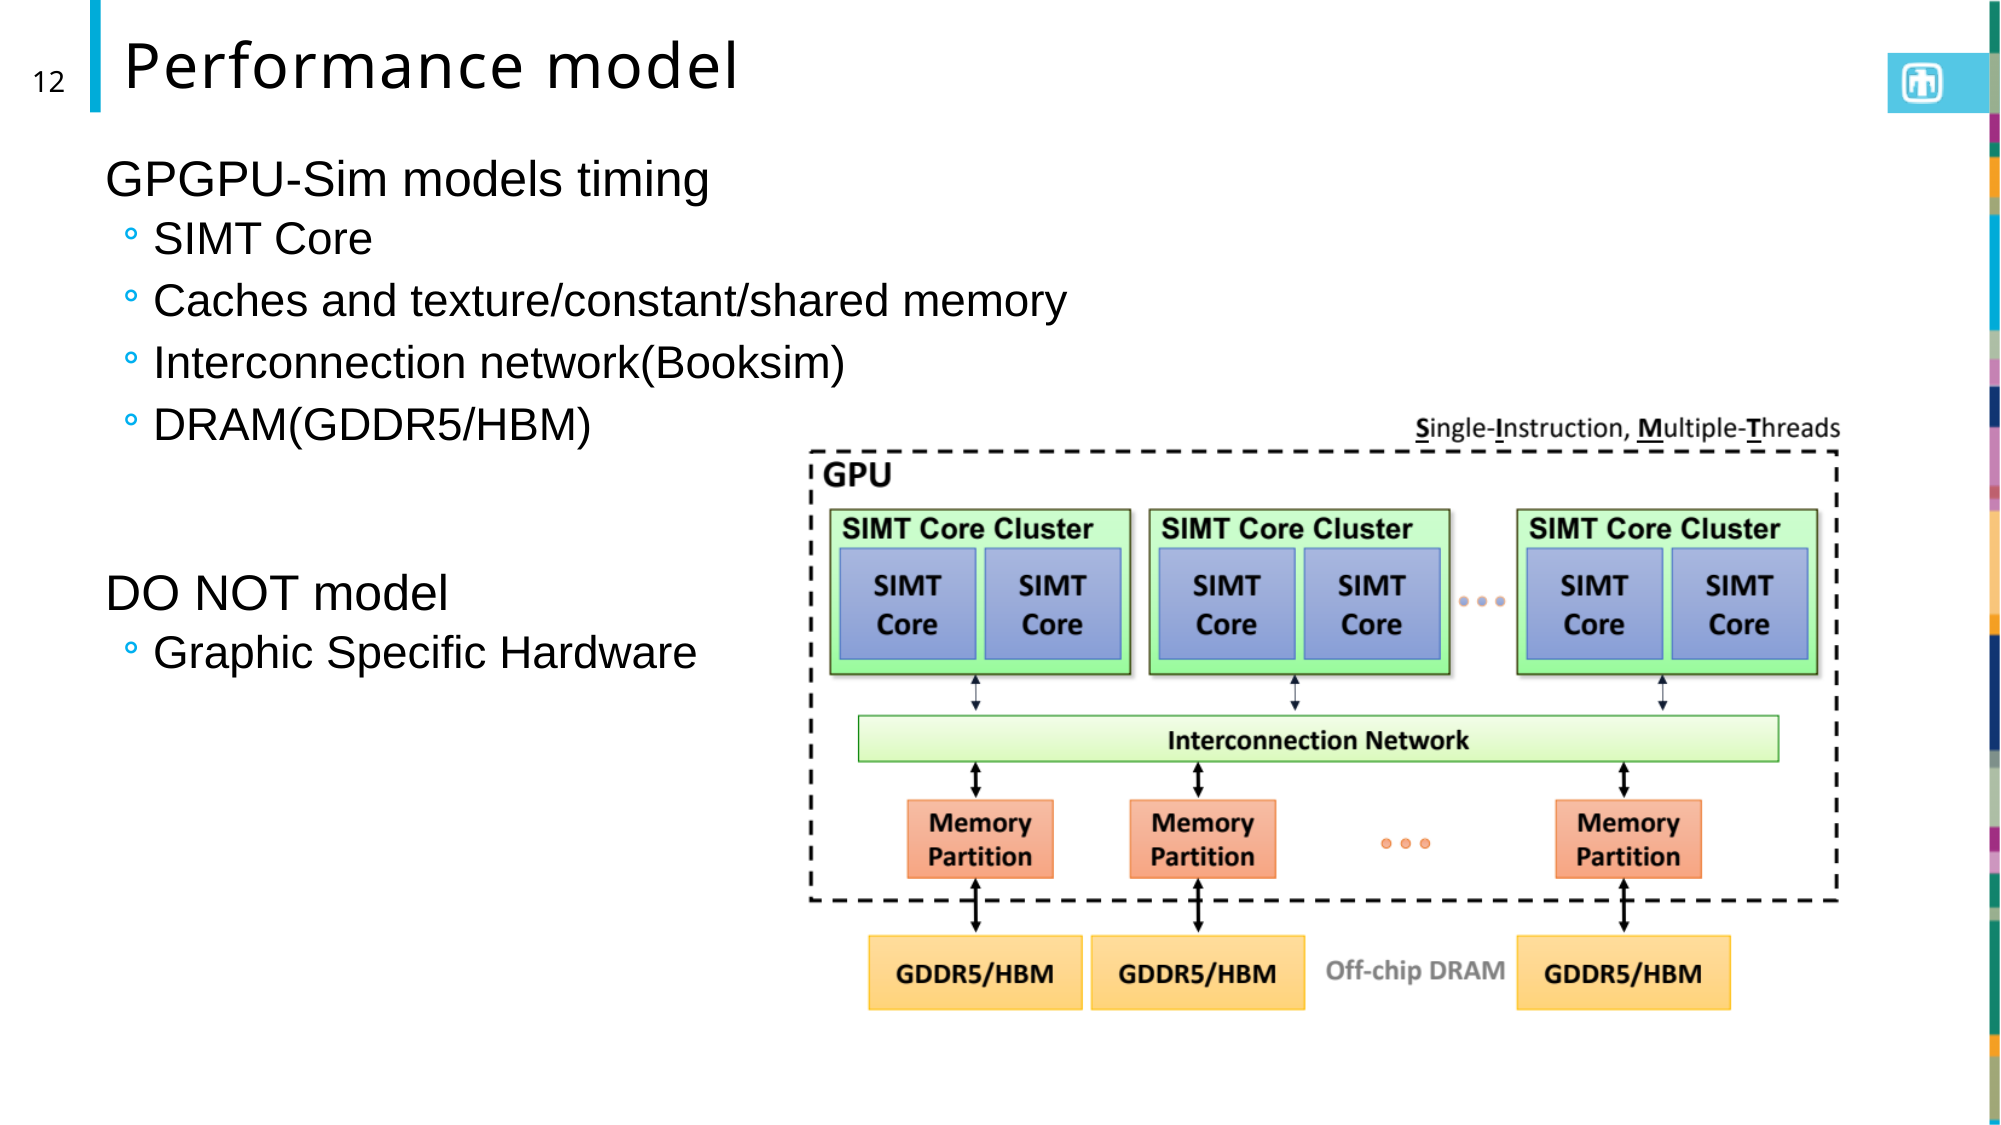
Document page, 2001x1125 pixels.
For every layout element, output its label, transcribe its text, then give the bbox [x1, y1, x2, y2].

title Performance model [108, 12, 1759, 127]
picture [1990, 1, 1999, 215]
picture [1990, 330, 1999, 1120]
list GPGPU-Sim models timing SIMT Core Caches and texture/constant/shared memory Interconnection network(Booksim) DRAM(GDDR5/HBM) DO NOT model Graphic Specific Hardware [90, 145, 1906, 1028]
picture [1901, 62, 1944, 104]
slide_number 12 [11, 53, 81, 113]
picture [771, 393, 1882, 1027]
